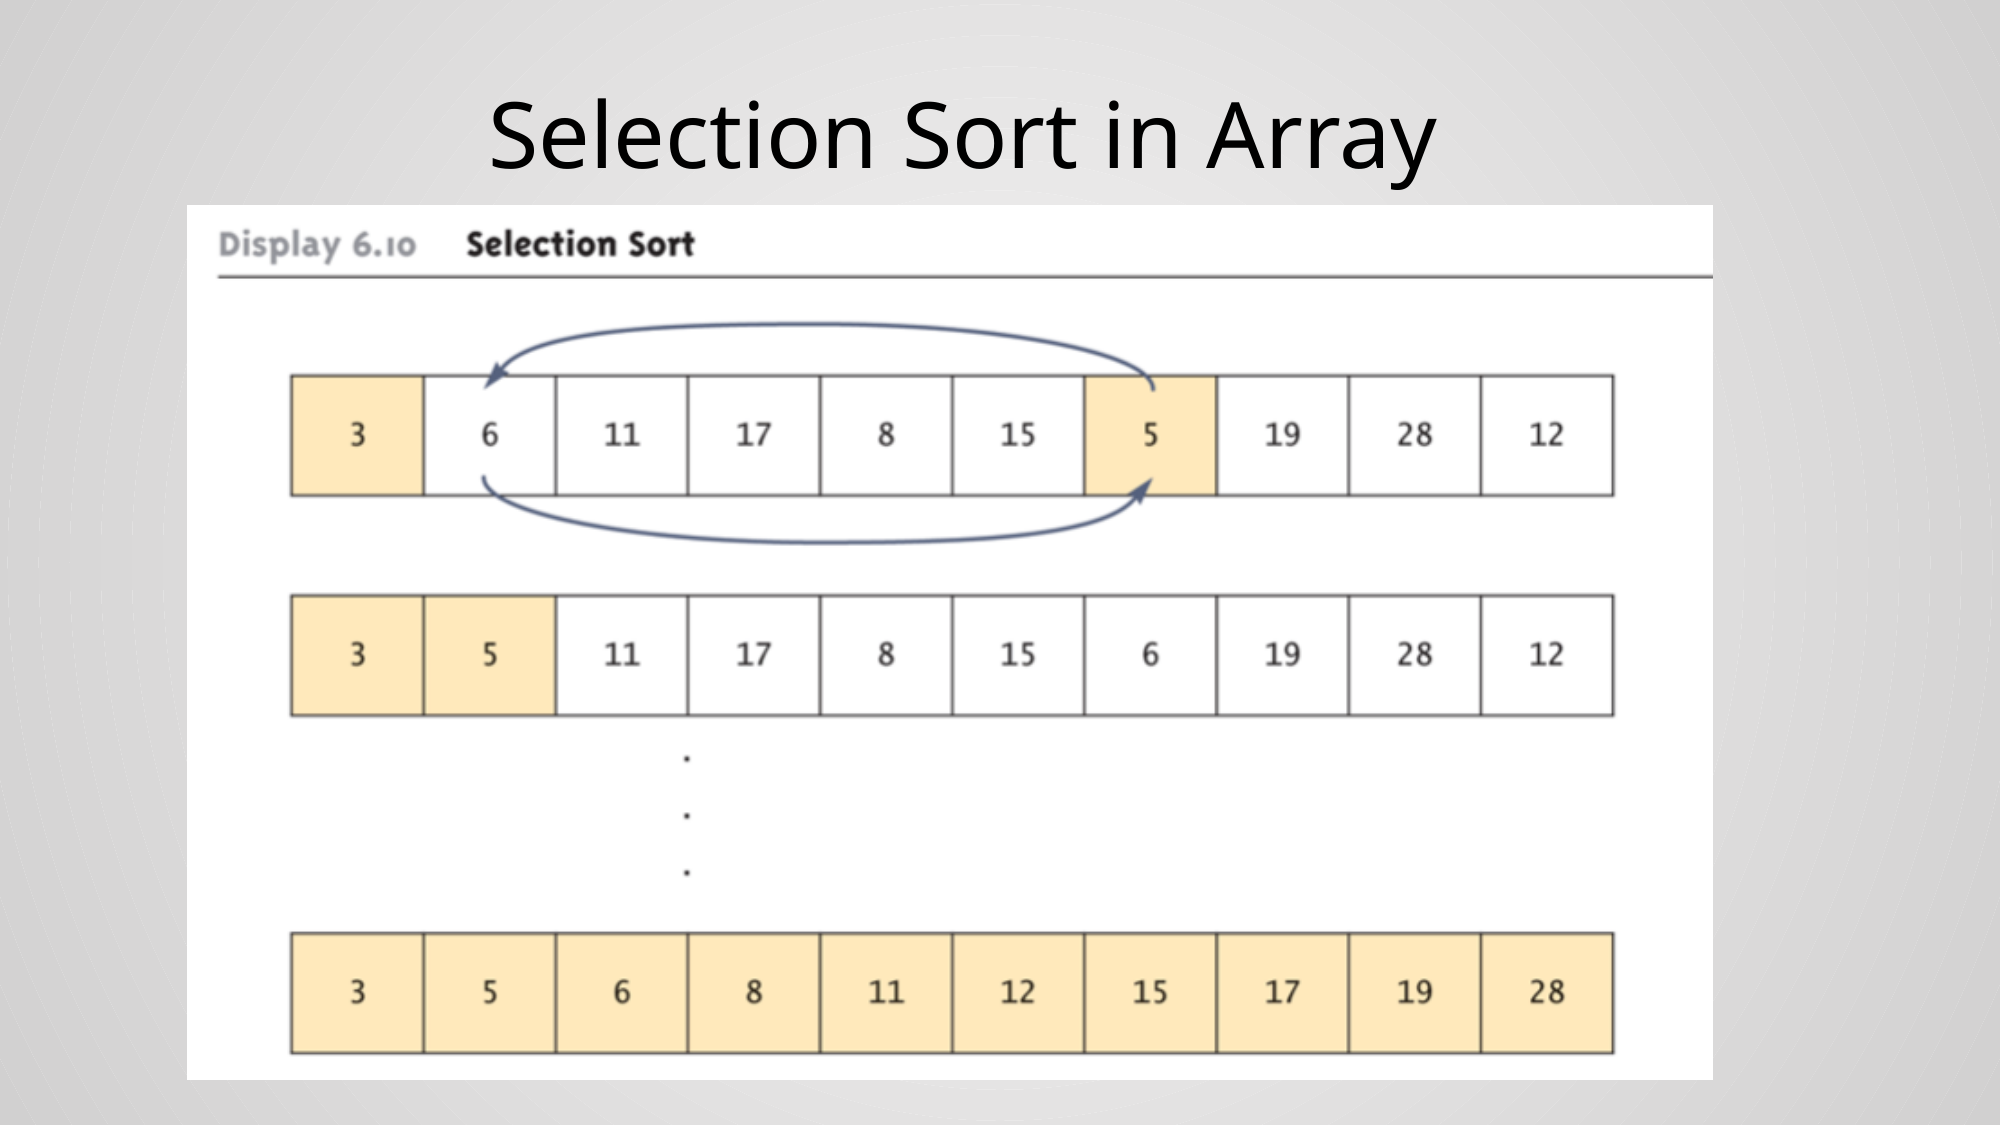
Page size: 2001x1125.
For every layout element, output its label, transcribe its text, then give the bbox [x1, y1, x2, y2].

text_box [51, 868, 1849, 1125]
text_box [55, 165, 1852, 673]
title Selection Sort in Array [148, 45, 1778, 165]
picture [187, 205, 1713, 1080]
